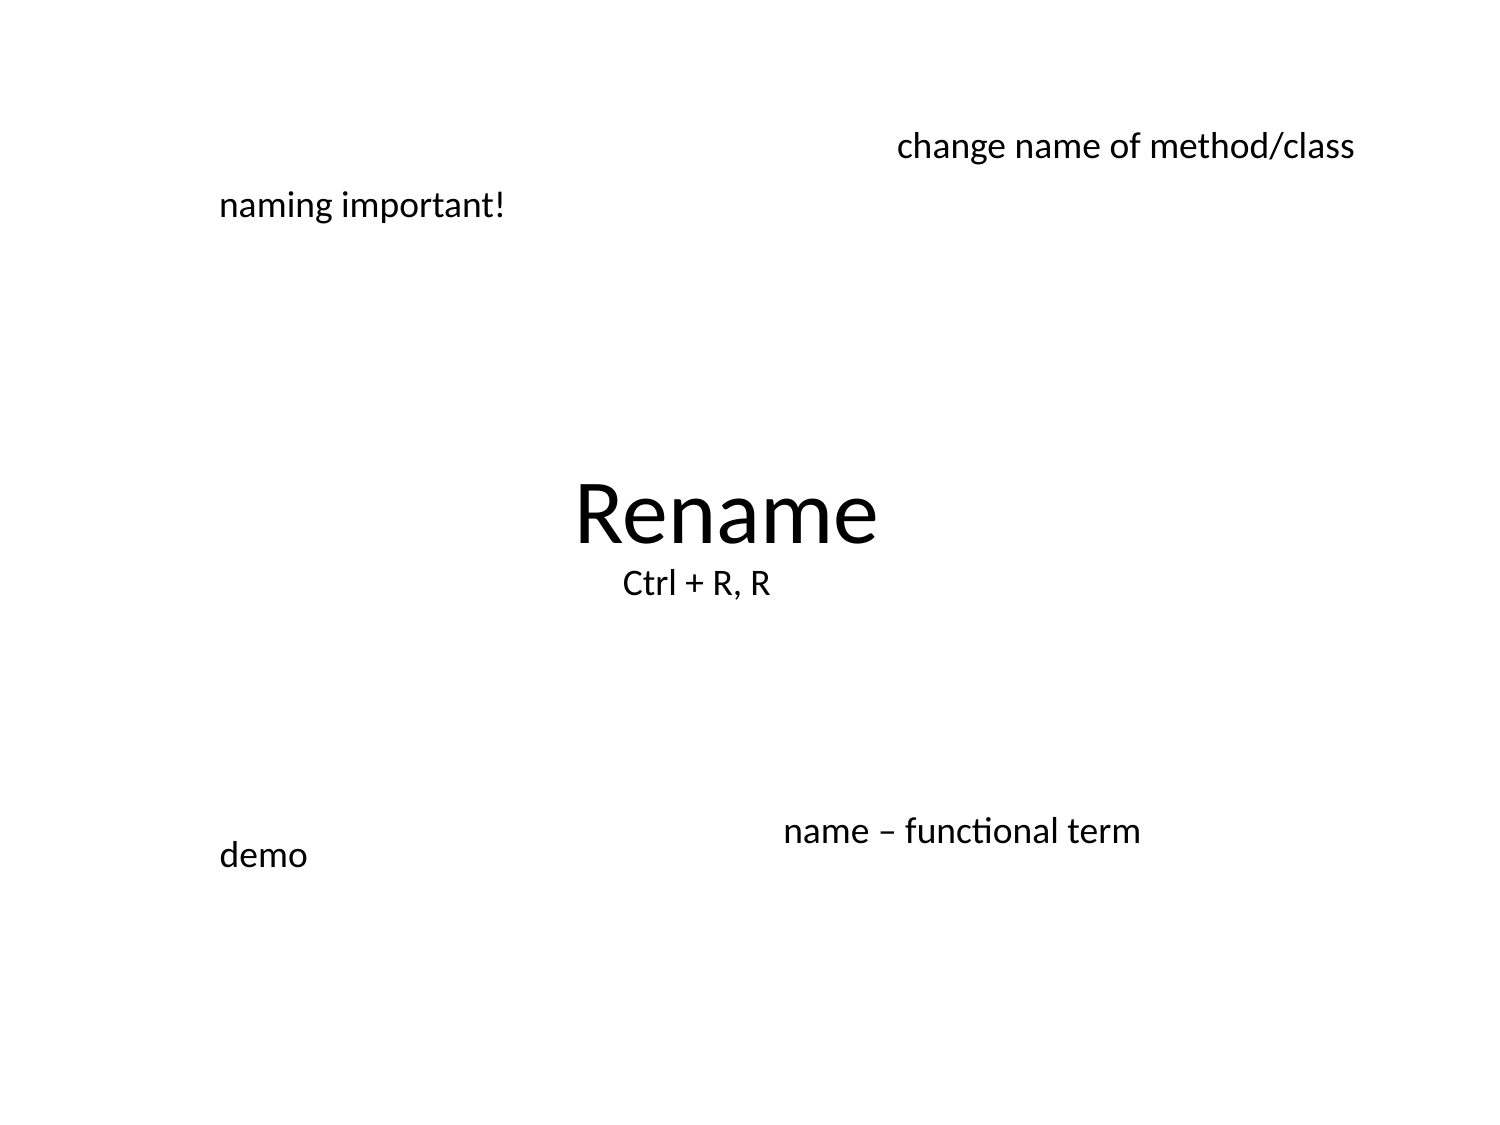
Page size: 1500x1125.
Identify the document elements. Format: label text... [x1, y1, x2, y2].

text_box change name of method/class [815, 113, 1437, 244]
text_box name – functional term [651, 798, 1274, 929]
text_box naming important! [52, 172, 674, 303]
text_box demo [204, 822, 881, 1024]
text_box Ctrl + R, R [608, 550, 870, 669]
title Rename [52, 444, 1403, 632]
